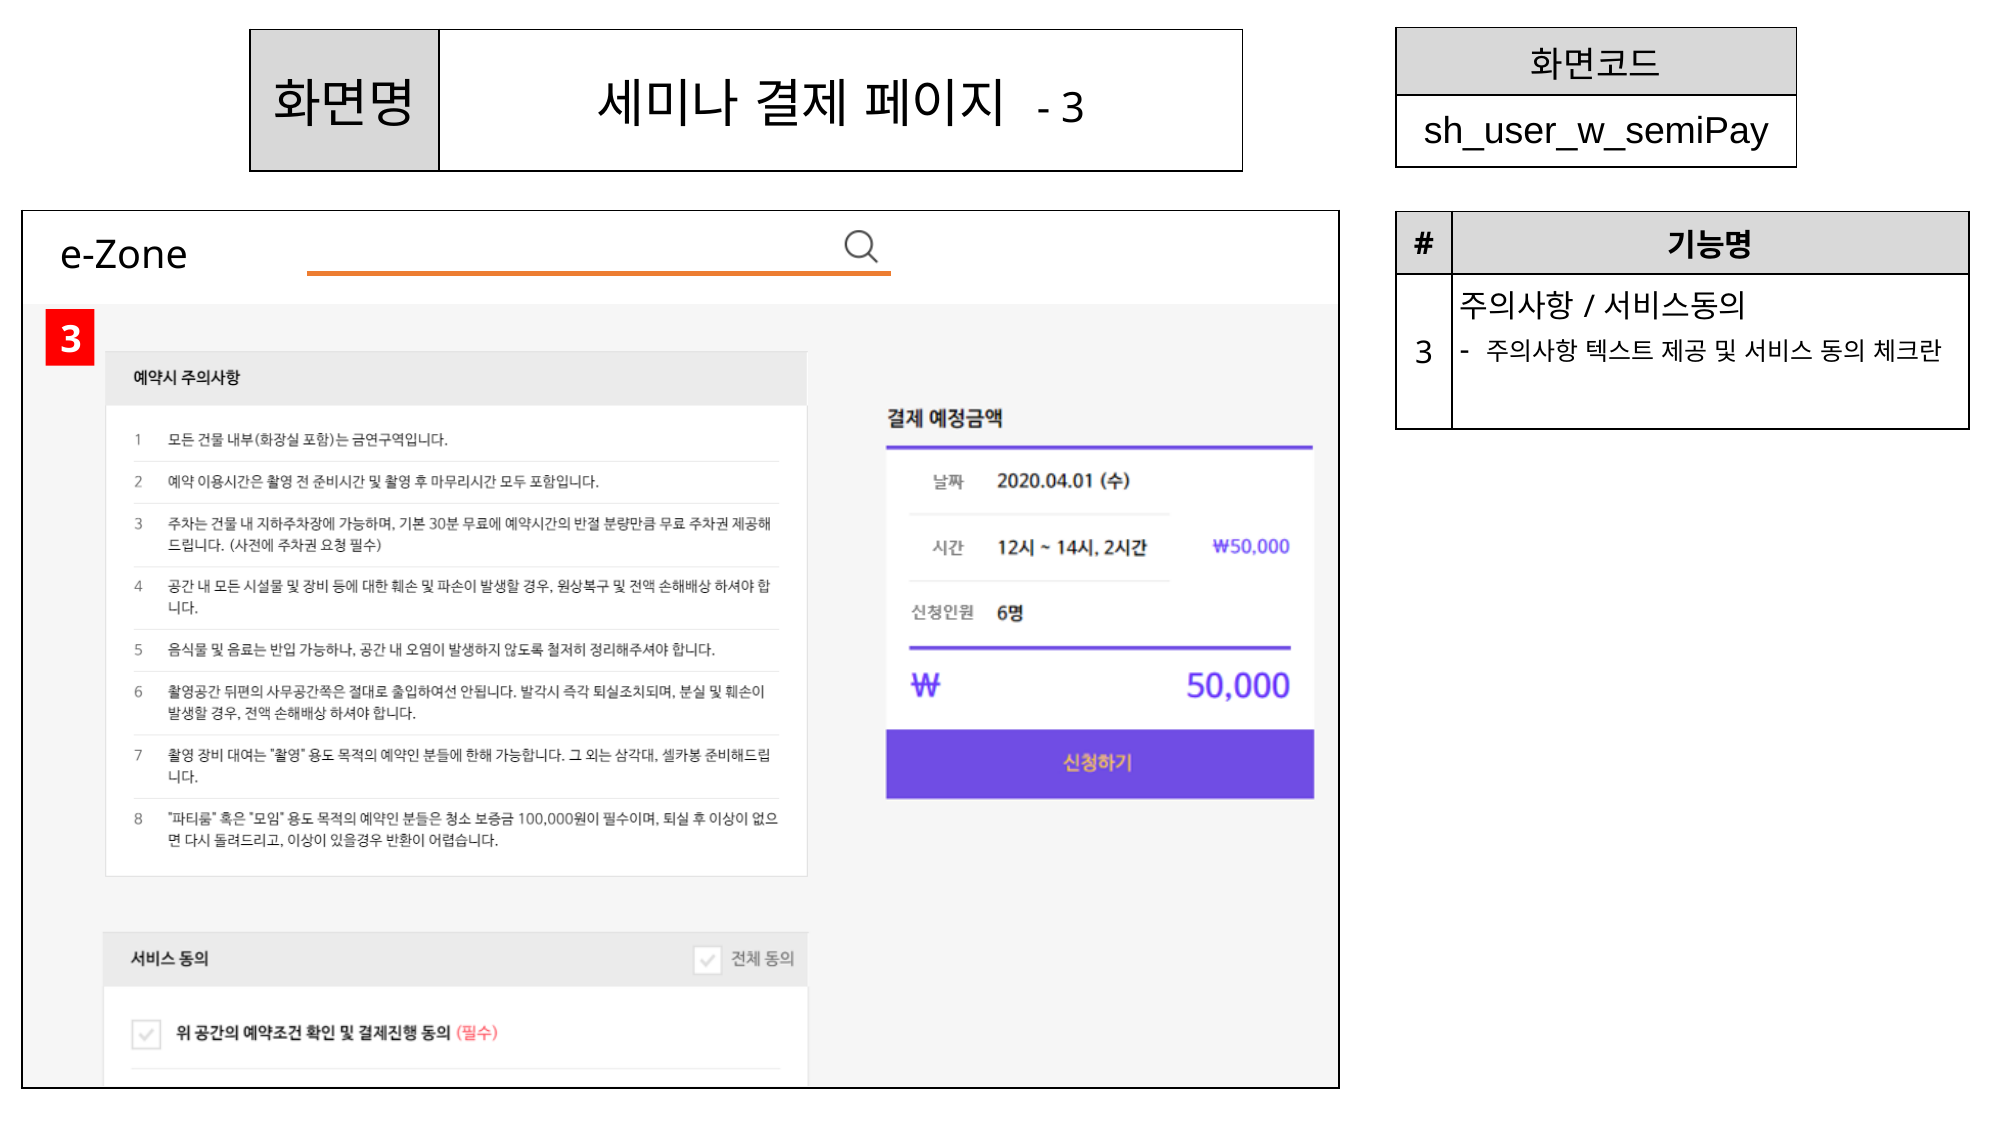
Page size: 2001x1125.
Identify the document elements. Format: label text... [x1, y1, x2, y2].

table_header [23, 211, 1338, 304]
table_header 기능명 [1453, 212, 1968, 273]
table_header 세미나 결제 페이지 - 3 [440, 30, 1242, 170]
picture [89, 918, 833, 1086]
table_cell sh_user_w_semiPay [1397, 96, 1796, 166]
table_header 화면명 [251, 30, 438, 170]
table_header # [1397, 212, 1451, 273]
table_cell 3 [1397, 275, 1451, 428]
table_cell [23, 304, 1338, 1087]
picture [871, 399, 1338, 813]
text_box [52, 221, 891, 280]
picture [96, 342, 815, 884]
table_header 화면코드 [1397, 28, 1796, 94]
table_cell 주의사항/서비스동의 - 주의사항 텍스트 제공 및 서비스 동의 체크란 [1453, 275, 1968, 428]
text_box 3 [45, 308, 95, 367]
